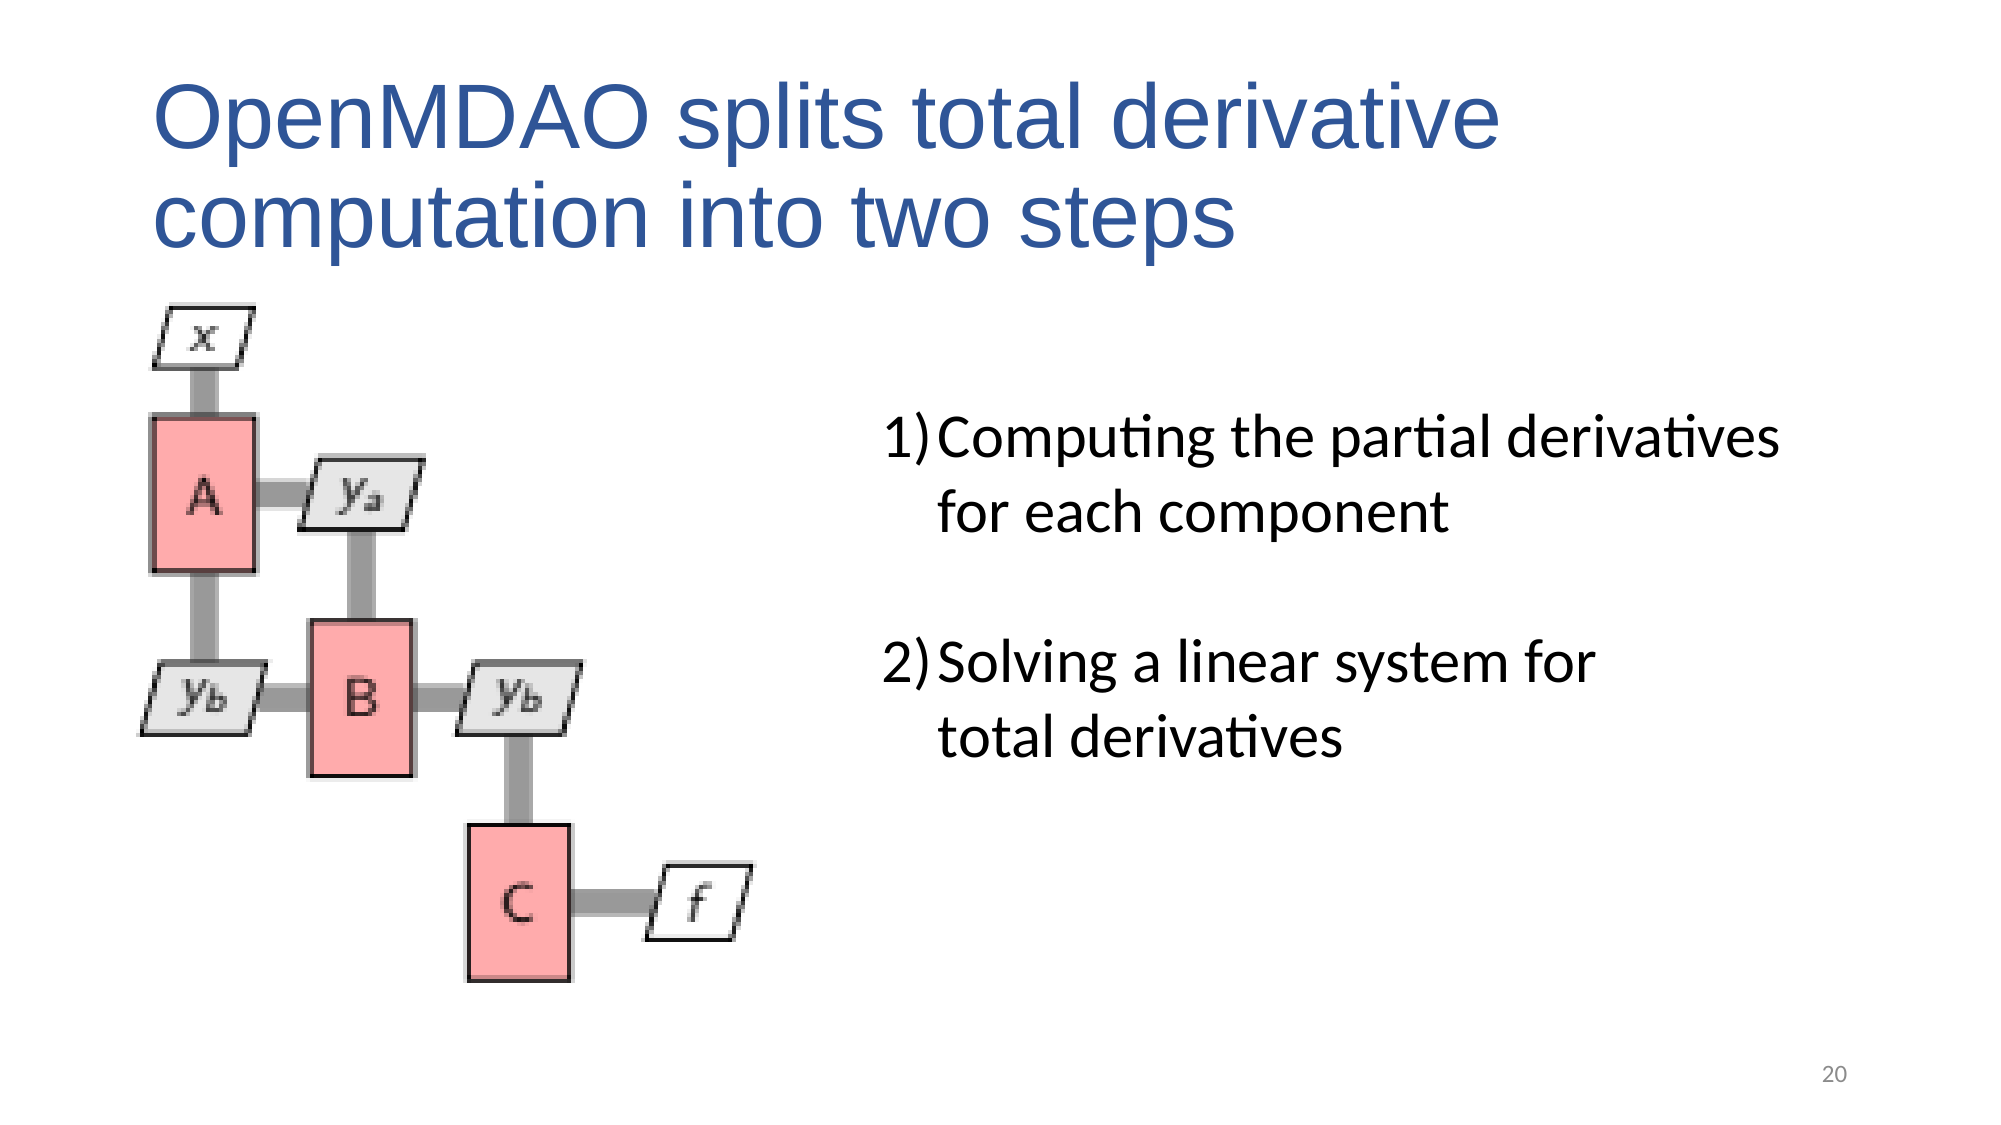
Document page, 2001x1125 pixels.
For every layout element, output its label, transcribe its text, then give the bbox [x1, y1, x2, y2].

title OpenMDAO splits total derivative computation into two steps [137, 59, 1863, 278]
slide_number 20 [1412, 1042, 1863, 1103]
picture [95, 261, 791, 1066]
text_box Computing the partial derivatives for each component Solving a linear system for total derivatives [866, 387, 1811, 848]
